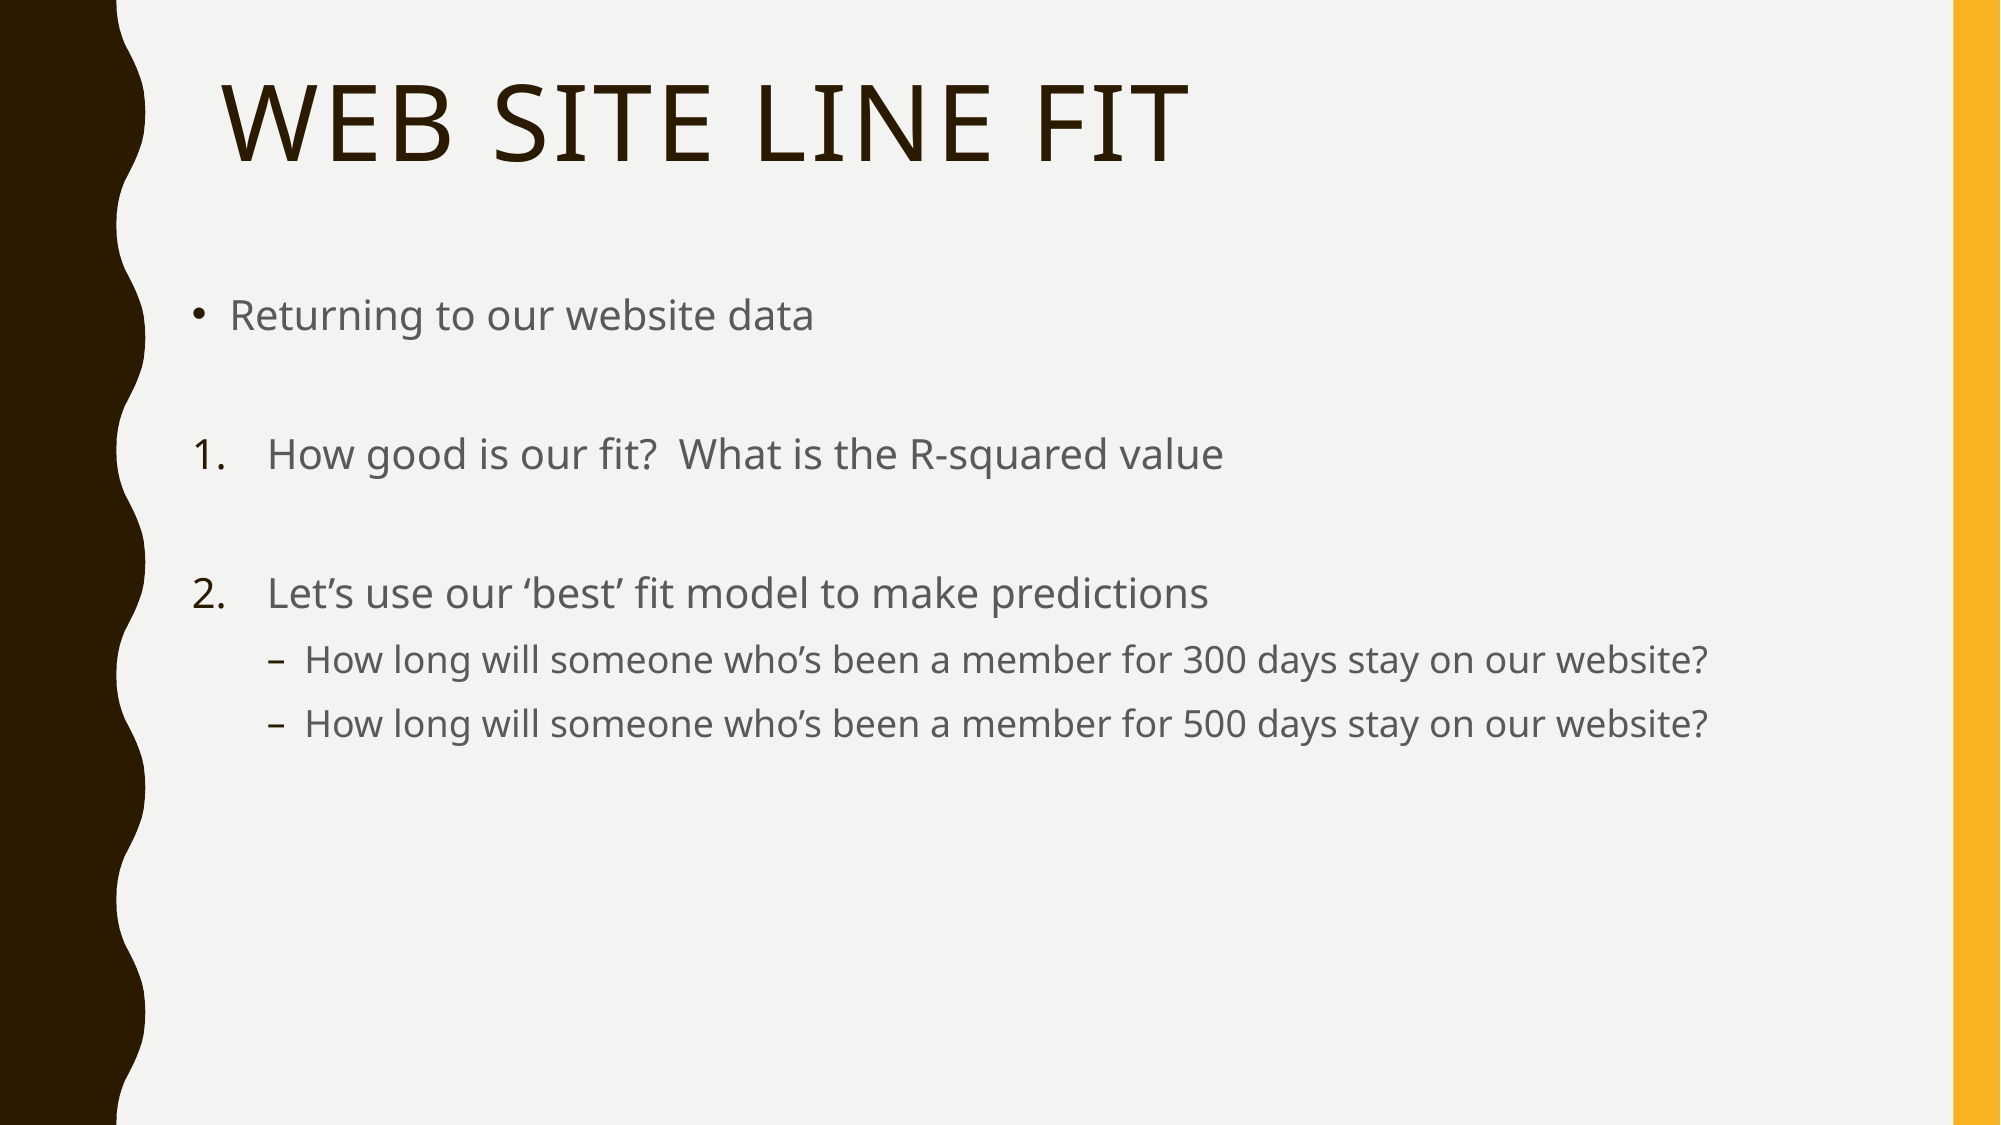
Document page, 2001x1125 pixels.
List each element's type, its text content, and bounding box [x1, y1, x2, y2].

title Web site line fit [205, 62, 1875, 276]
list Returning to our website data How good is our fit? What is the R-squared value Let’s use our ‘best’ fit model to make predictions How long will someone who’s been a member for 300 days stay on our website? How long will someone who’s been a member for 500 days stay on our website? [176, 276, 1899, 1084]
